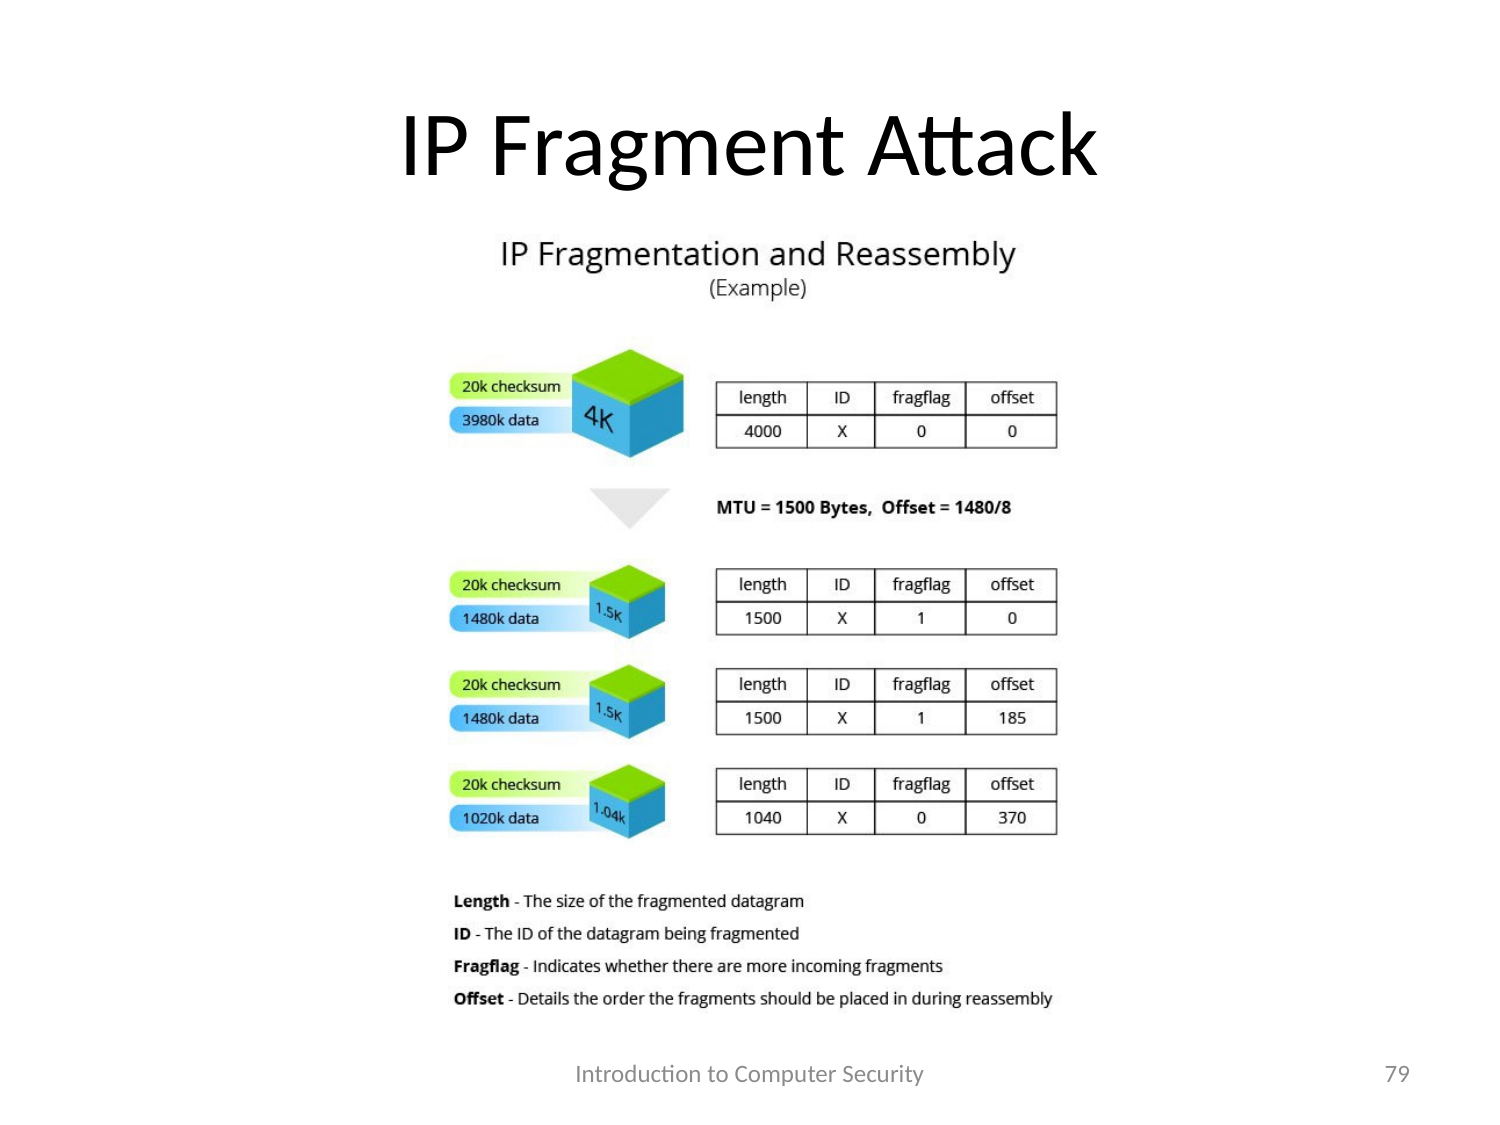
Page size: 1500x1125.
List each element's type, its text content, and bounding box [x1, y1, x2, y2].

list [405, 205, 1119, 1029]
footer Introduction to Computer Security [512, 1042, 988, 1103]
title IP Fragment Attack [75, 45, 1425, 233]
slide_number 79 [1074, 1042, 1425, 1103]
